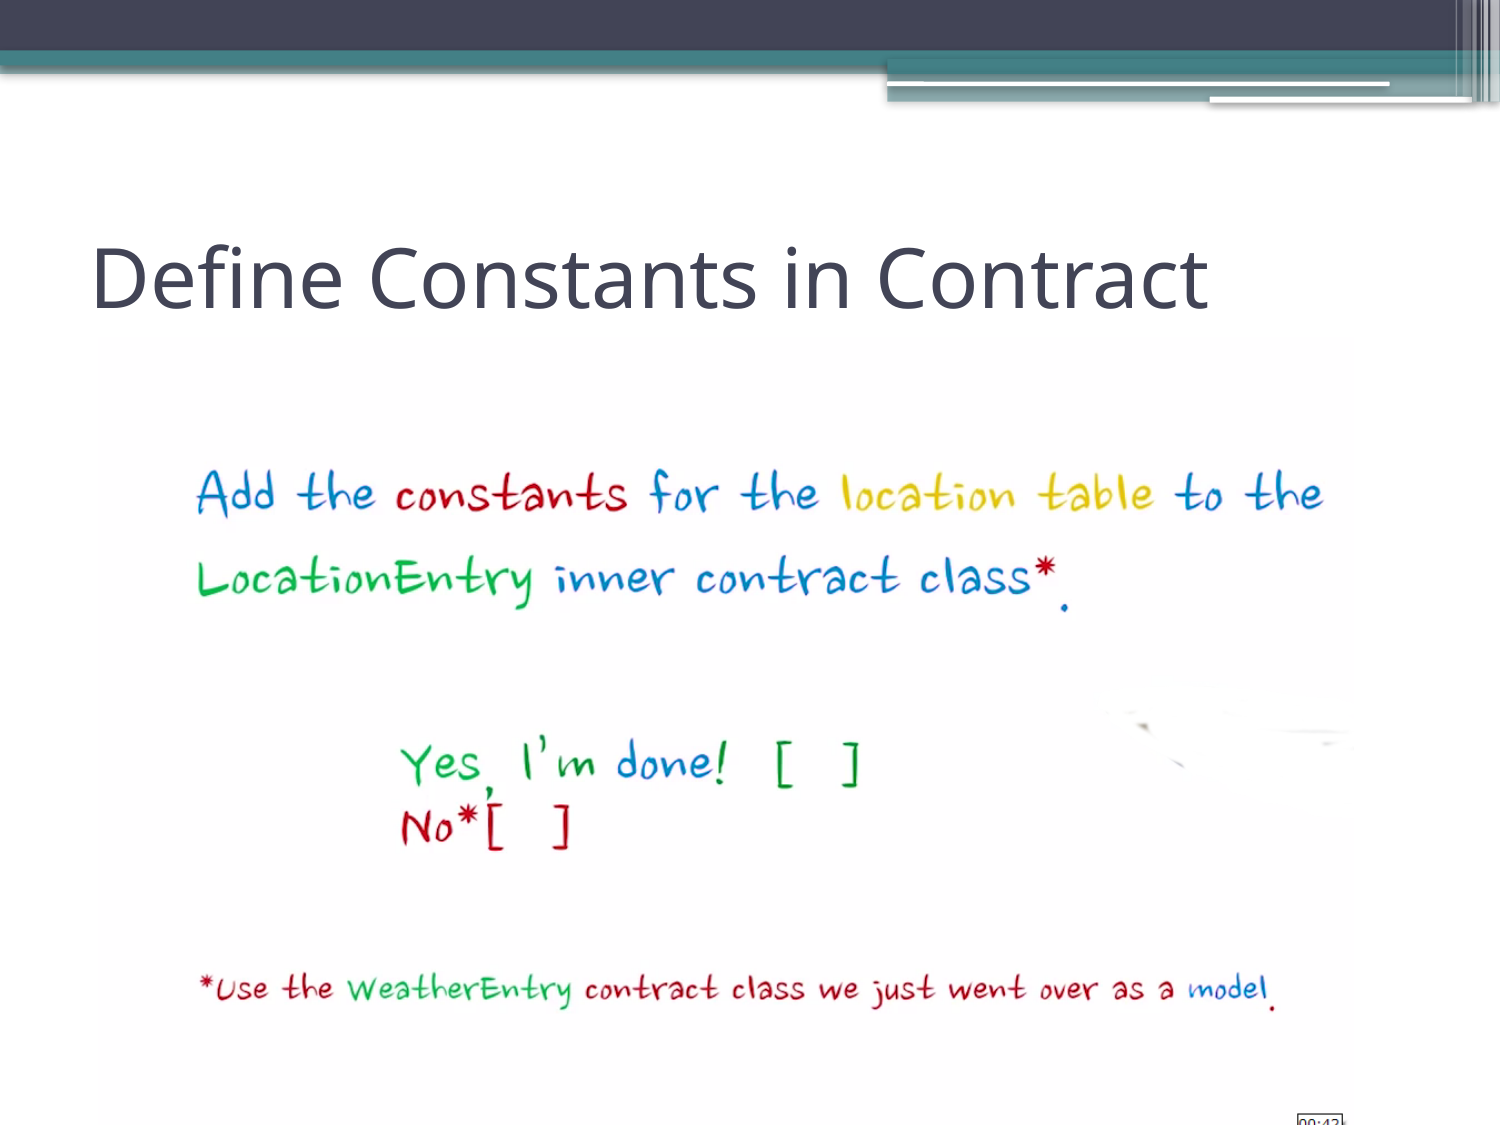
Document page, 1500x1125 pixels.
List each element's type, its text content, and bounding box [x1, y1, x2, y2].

picture [98, 337, 1355, 1125]
title Define Constants in Contract [75, 187, 1425, 363]
